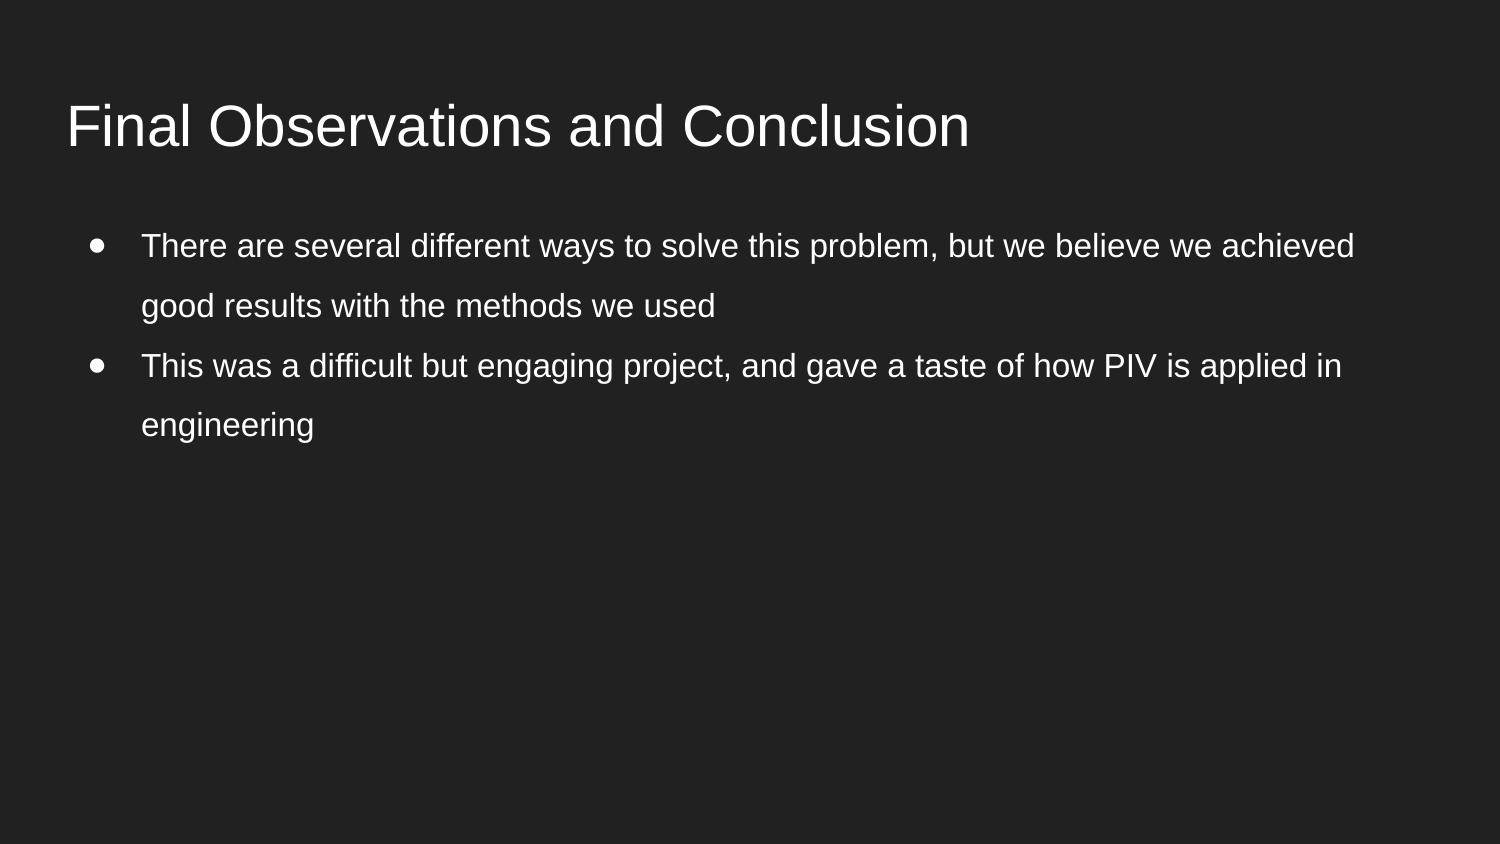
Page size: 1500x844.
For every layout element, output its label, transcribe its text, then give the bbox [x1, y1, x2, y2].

title Final Observations and Conclusion [51, 72, 1449, 167]
list There are several different ways to solve this problem, but we believe we achieved good results with the methods we used This was a difficult but engaging project, and gave a taste of how PIV is applied in engineering [51, 189, 1449, 750]
